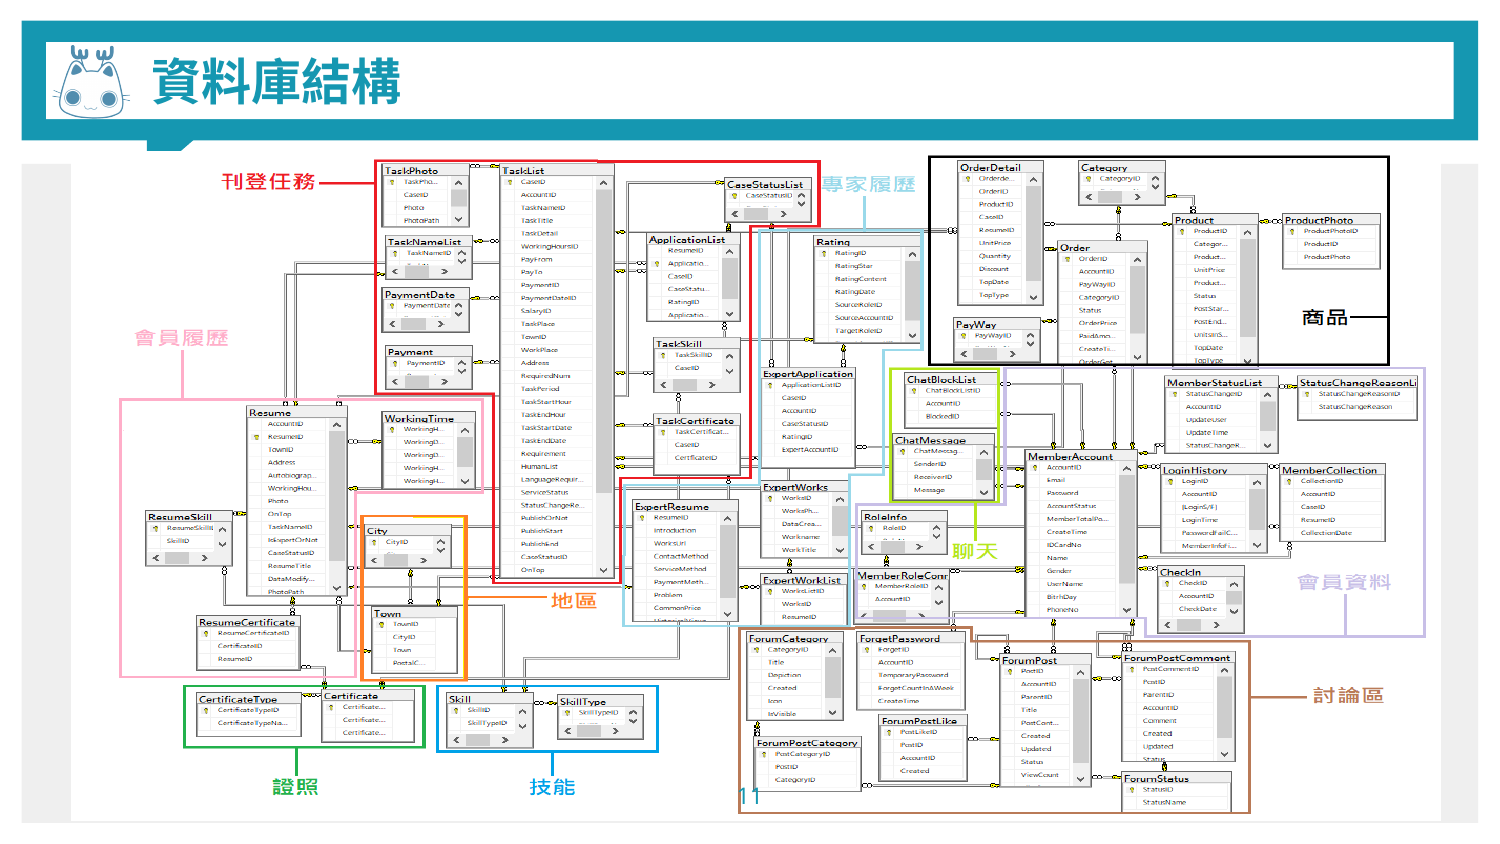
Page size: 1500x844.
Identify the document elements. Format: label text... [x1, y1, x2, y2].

picture [51, 41, 132, 122]
title 資料庫結構 [136, 20, 1441, 141]
picture [70, 150, 1442, 821]
